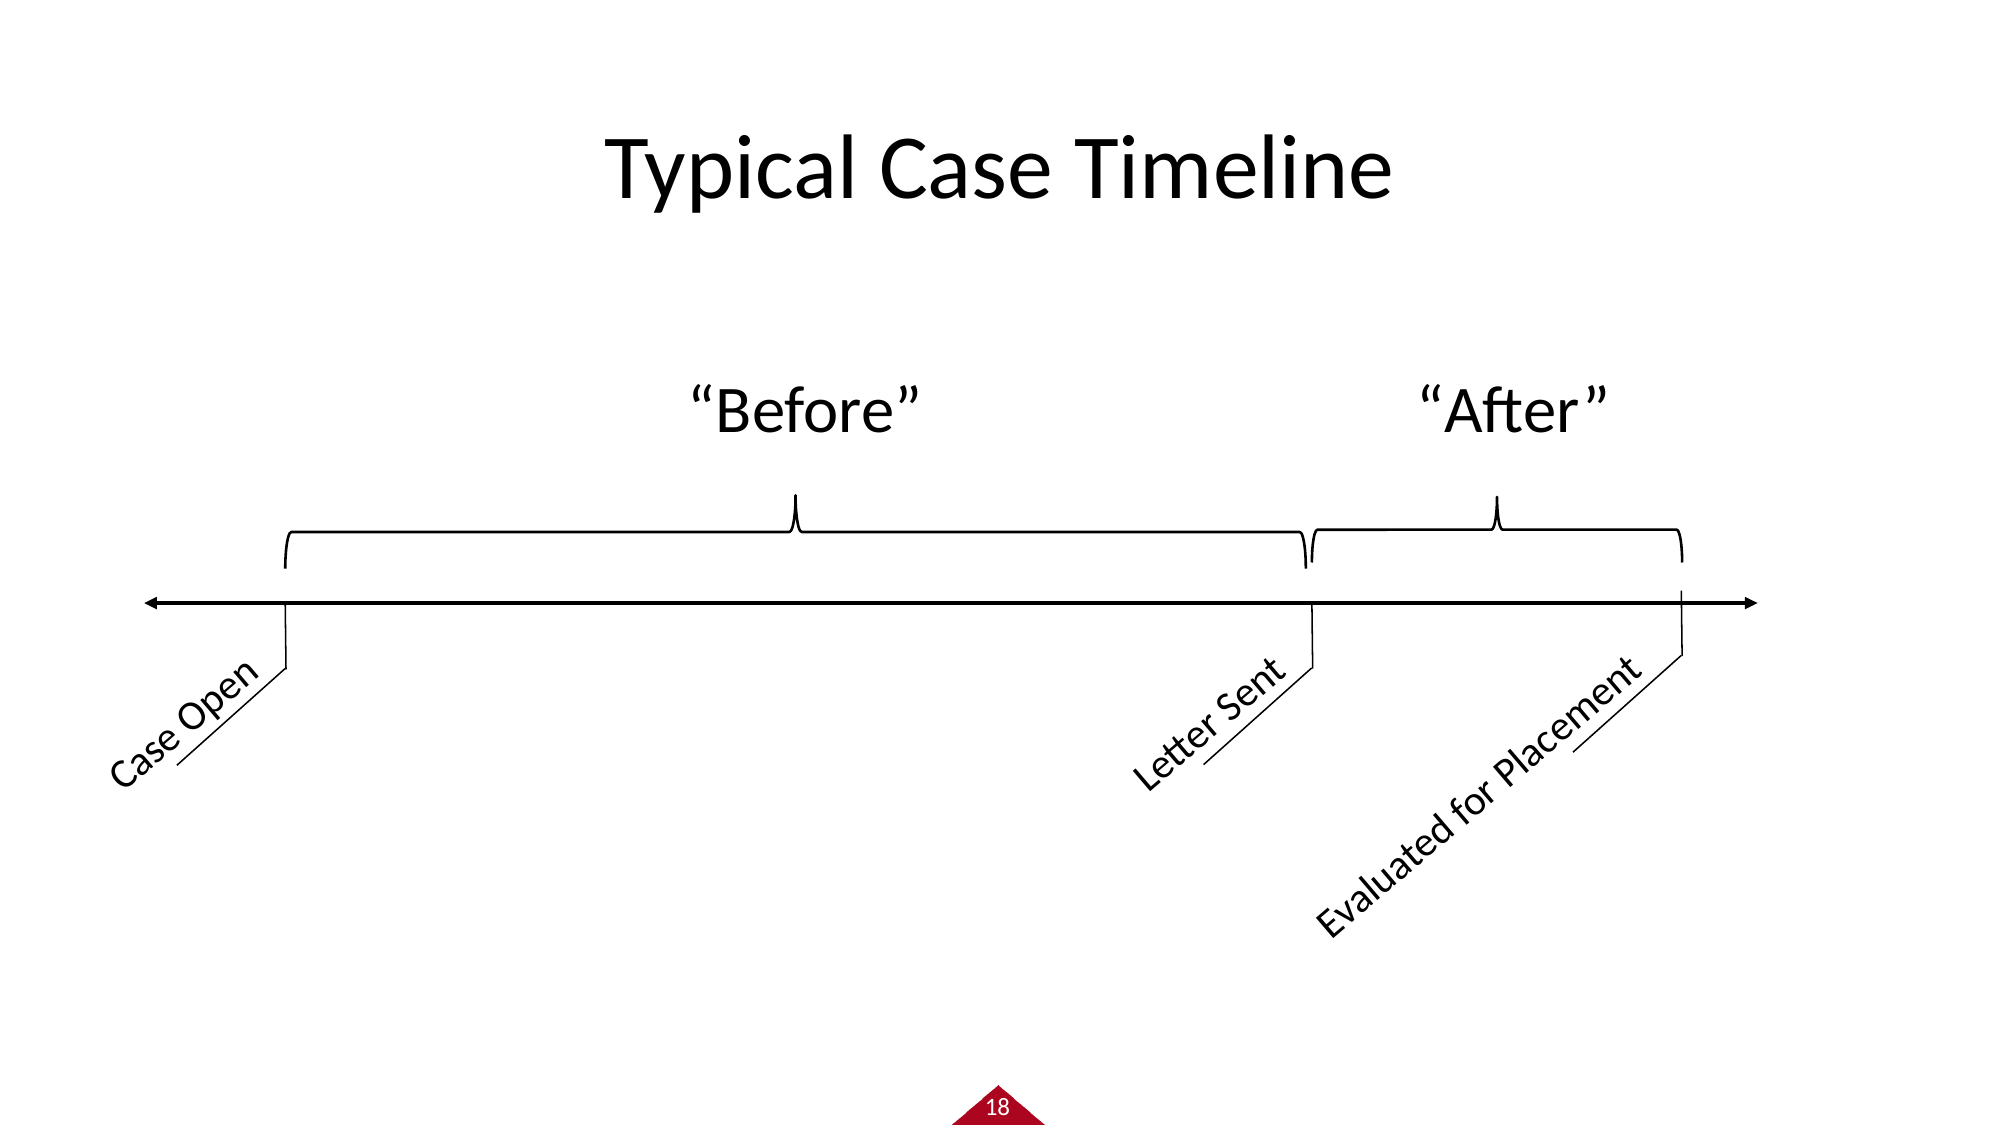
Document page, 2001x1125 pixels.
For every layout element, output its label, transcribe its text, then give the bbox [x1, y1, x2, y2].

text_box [1098, 602, 1248, 765]
text_box Typical Case Timeline [137, 59, 1863, 278]
slide_number 18 [953, 1075, 1042, 1125]
text_box “After” [1390, 358, 1637, 454]
text_box [1311, 496, 1683, 563]
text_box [74, 603, 298, 765]
picture [1042, 1085, 1046, 1125]
text_box [284, 494, 1307, 569]
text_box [1253, 590, 1723, 819]
text_box “Before” [586, 358, 1024, 454]
